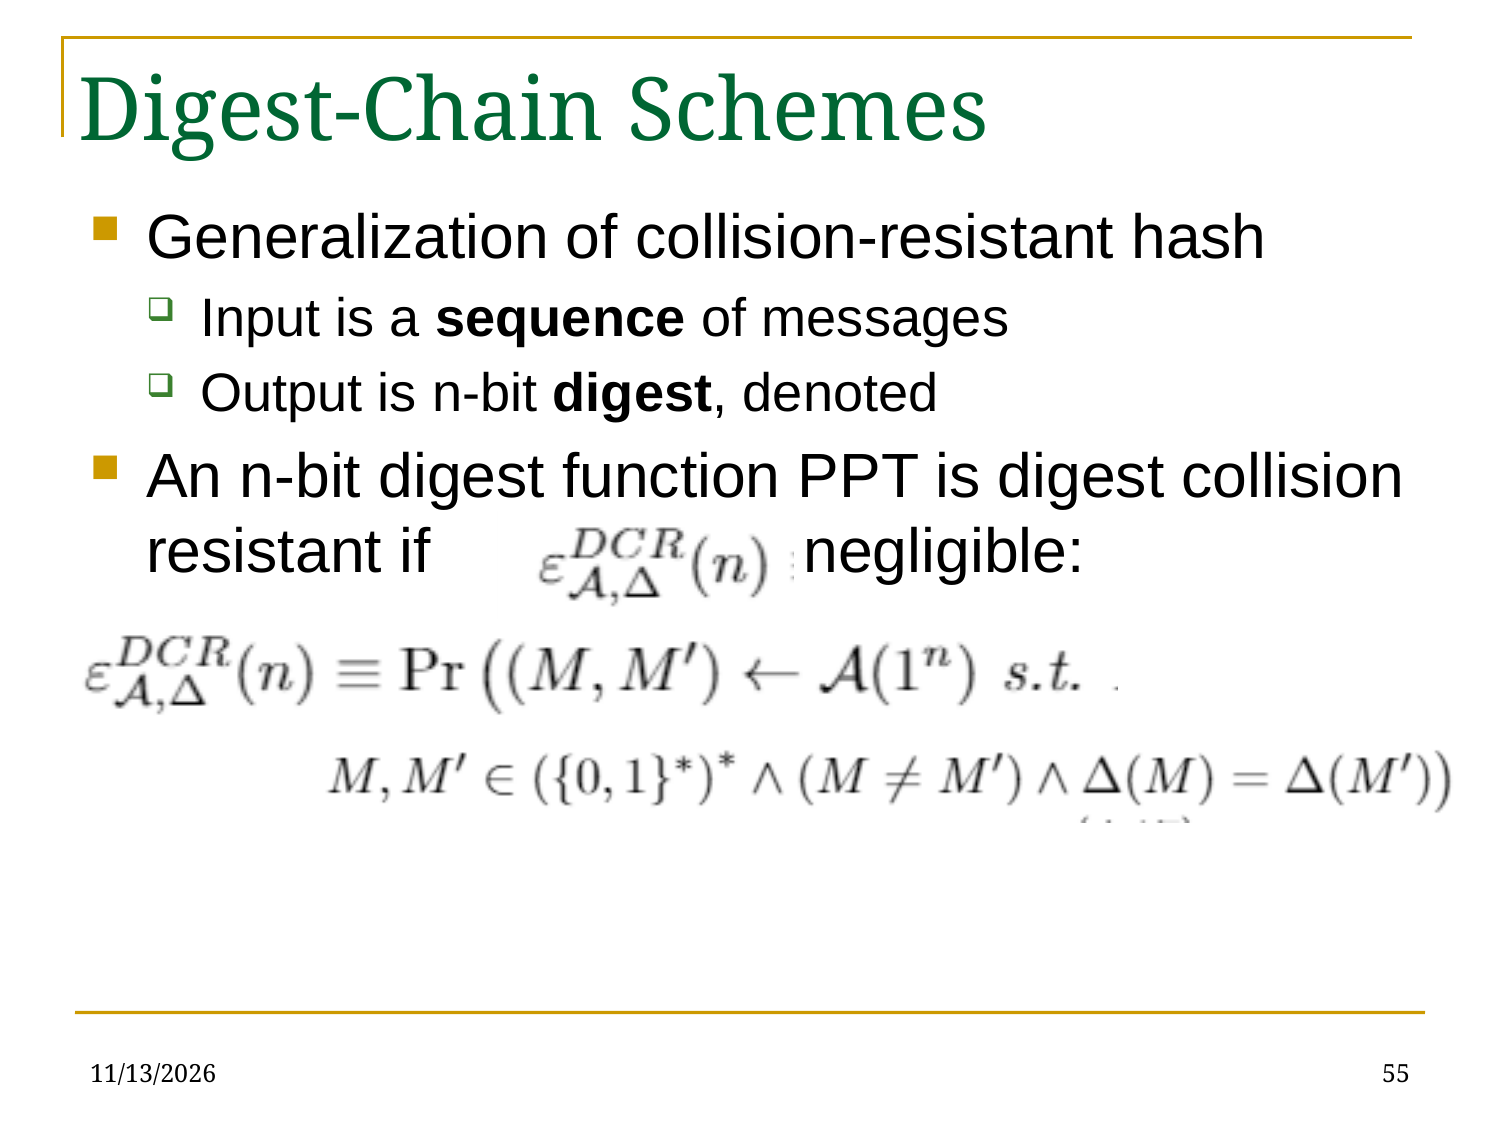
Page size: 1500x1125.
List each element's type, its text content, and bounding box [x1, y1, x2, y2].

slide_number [75, 1024, 425, 1100]
title Digest-Chain Schemes [63, 45, 1458, 174]
picture [41, 510, 1459, 823]
slide_number 55 [1074, 1024, 1425, 1100]
